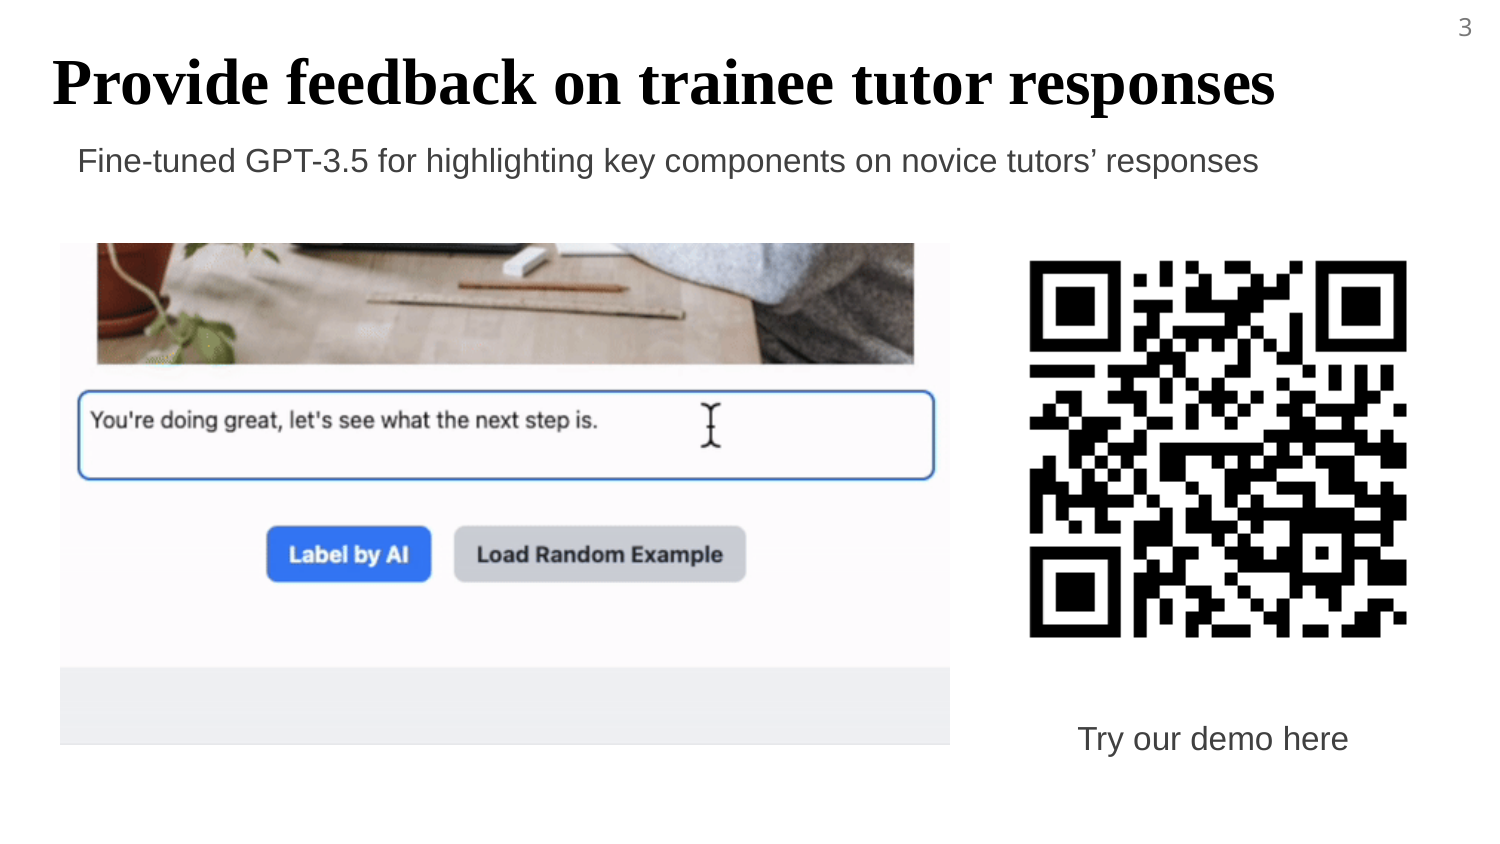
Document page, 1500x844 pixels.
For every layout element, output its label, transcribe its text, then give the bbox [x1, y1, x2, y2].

slide_number 3 [1149, 5, 1488, 51]
text_box Try our demo here [1062, 710, 1375, 765]
picture [1005, 234, 1432, 661]
text_box Provide feedback on trainee tutor responses [37, 40, 1325, 131]
picture [59, 242, 951, 745]
text_box Fine-tuned GPT-3.5 for highlighting key components on novice tutors’ responses [62, 132, 1388, 187]
